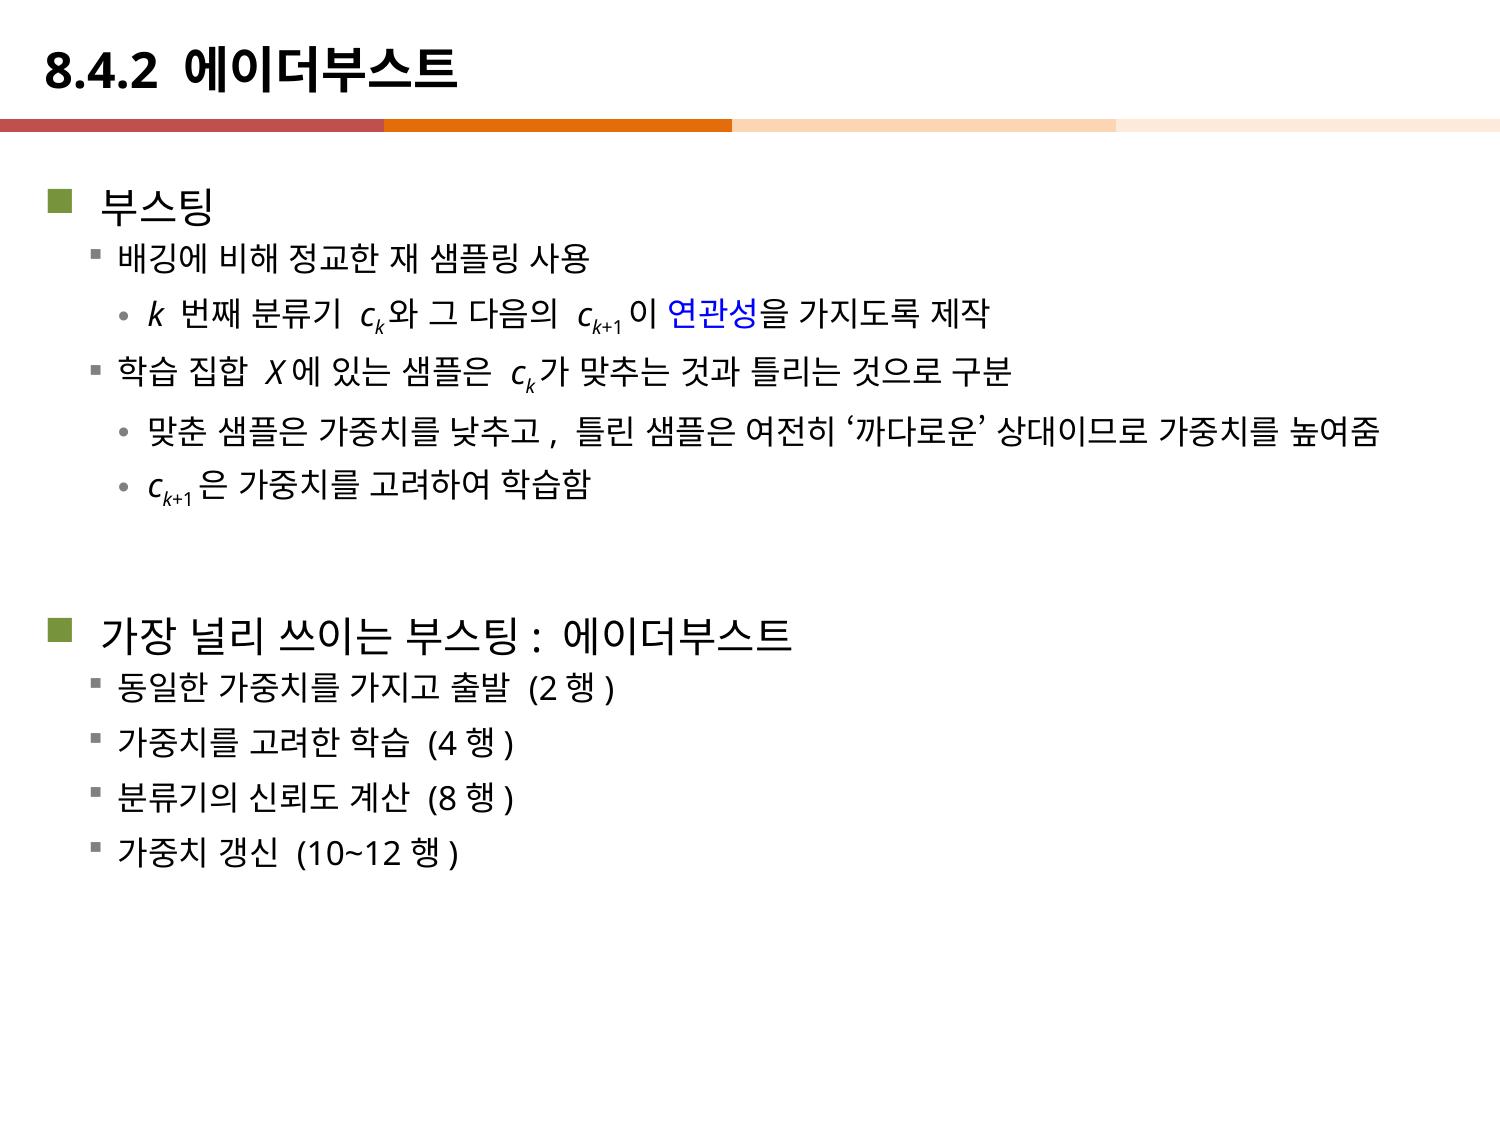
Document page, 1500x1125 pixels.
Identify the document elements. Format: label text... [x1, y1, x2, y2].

list 부스팅 배깅에 비해 정교한 재 샘플링 사용 k 번째 분류기 ck와 그 다음의 ck+1이 연관성을 가지도록 제작 학습 집합 X에 있는 샘플은 ck가 맞추는 것과 틀리는 것으로 구분 맞춘 샘플은 가중치를 낮추고, 틀린 샘플은 여전히 ‘까다로운’ 상대이므로 가중치를 높여줌 ck+1은 가중치를 고려하여 학습함 가장 널리 쓰이는 부스팅: 에이더부스트 동일한 가중치를 가지고 출발 (2행) 가중치를 고려한 학습 (4행) 분류기의 신뢰도 계산 (8행) 가중치 갱신 (10~12행) [29, 148, 1471, 1083]
title 8.4.2 에이더부스트 [29, 23, 1270, 114]
